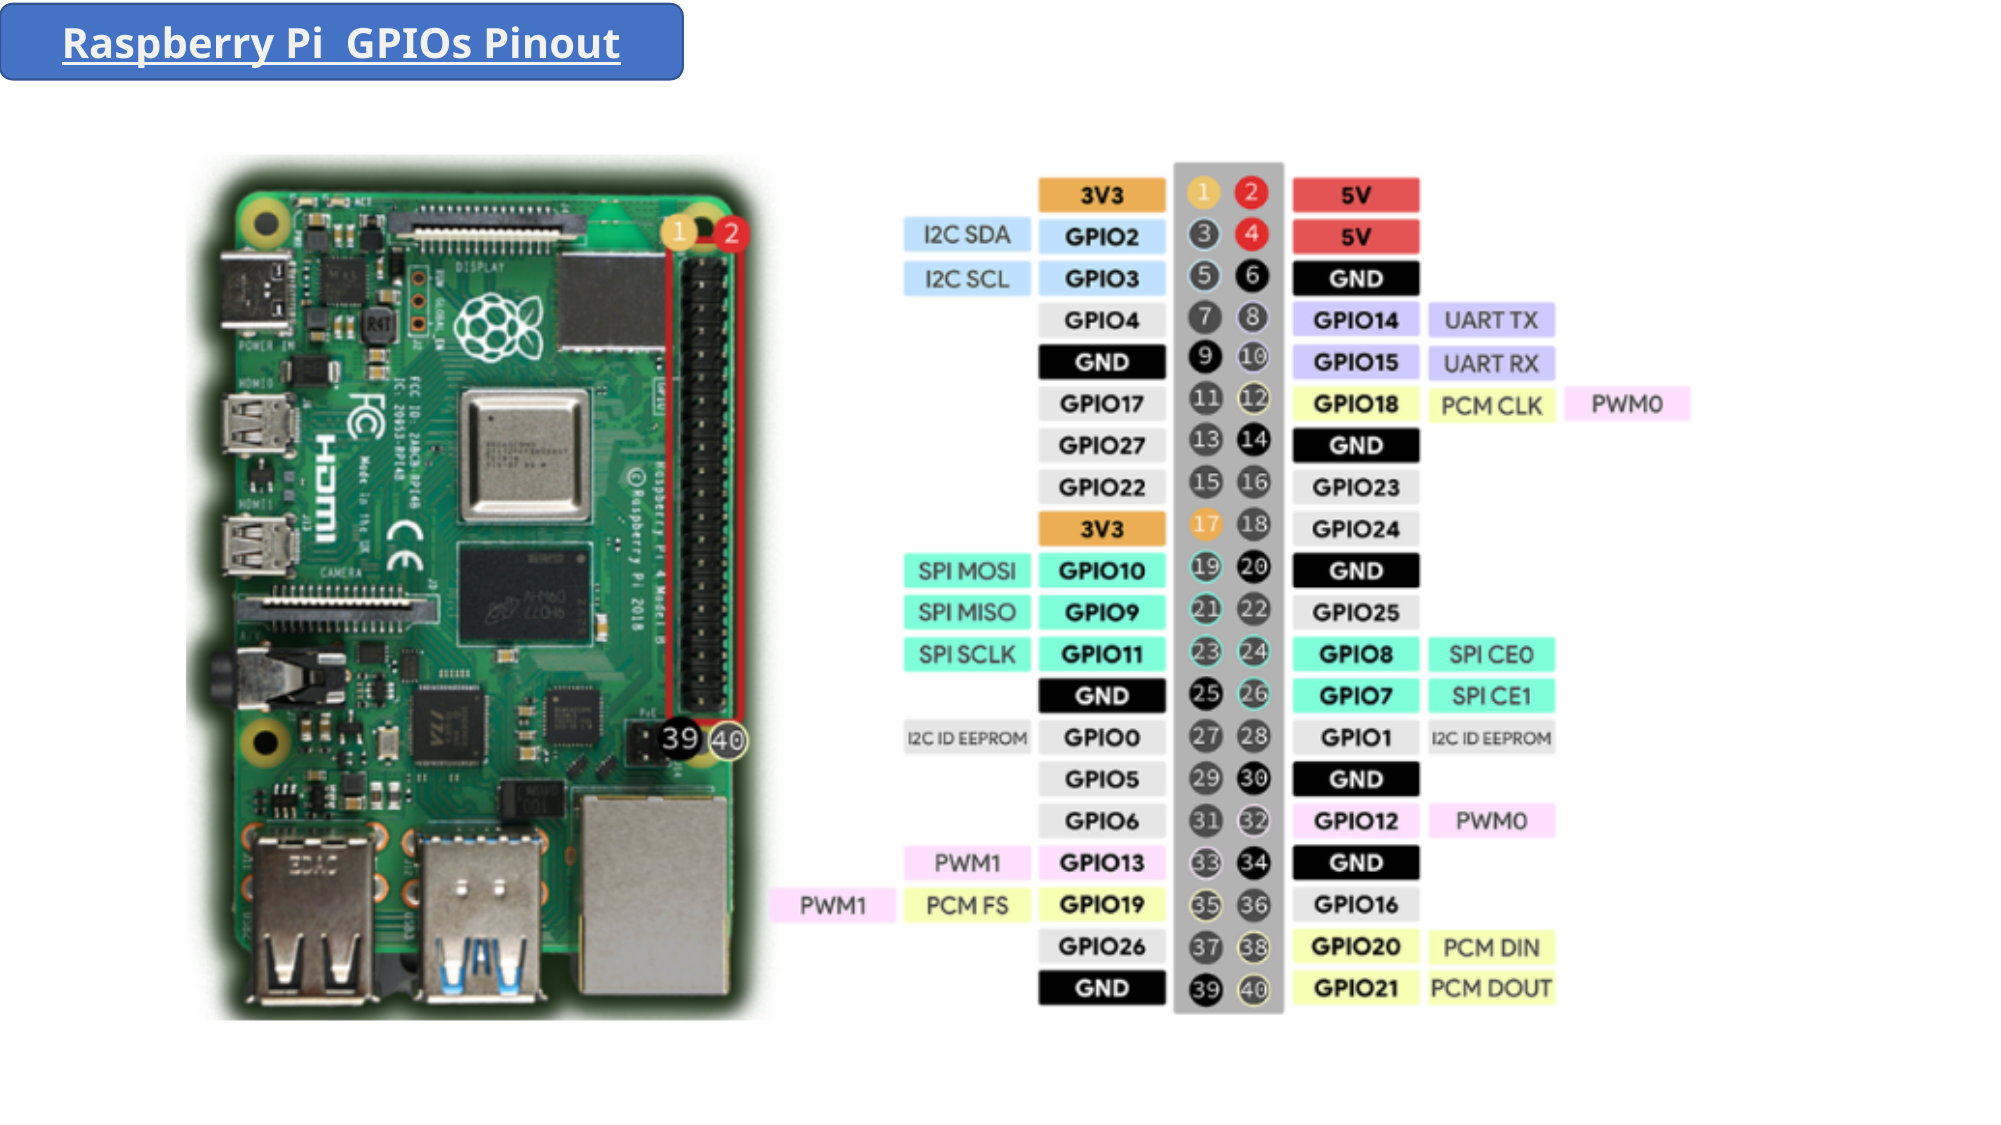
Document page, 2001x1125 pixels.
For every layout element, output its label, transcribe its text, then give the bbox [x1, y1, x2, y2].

picture [186, 128, 1731, 1045]
text_box Raspberry Pi GPIOs Pinout [0, 2, 684, 81]
